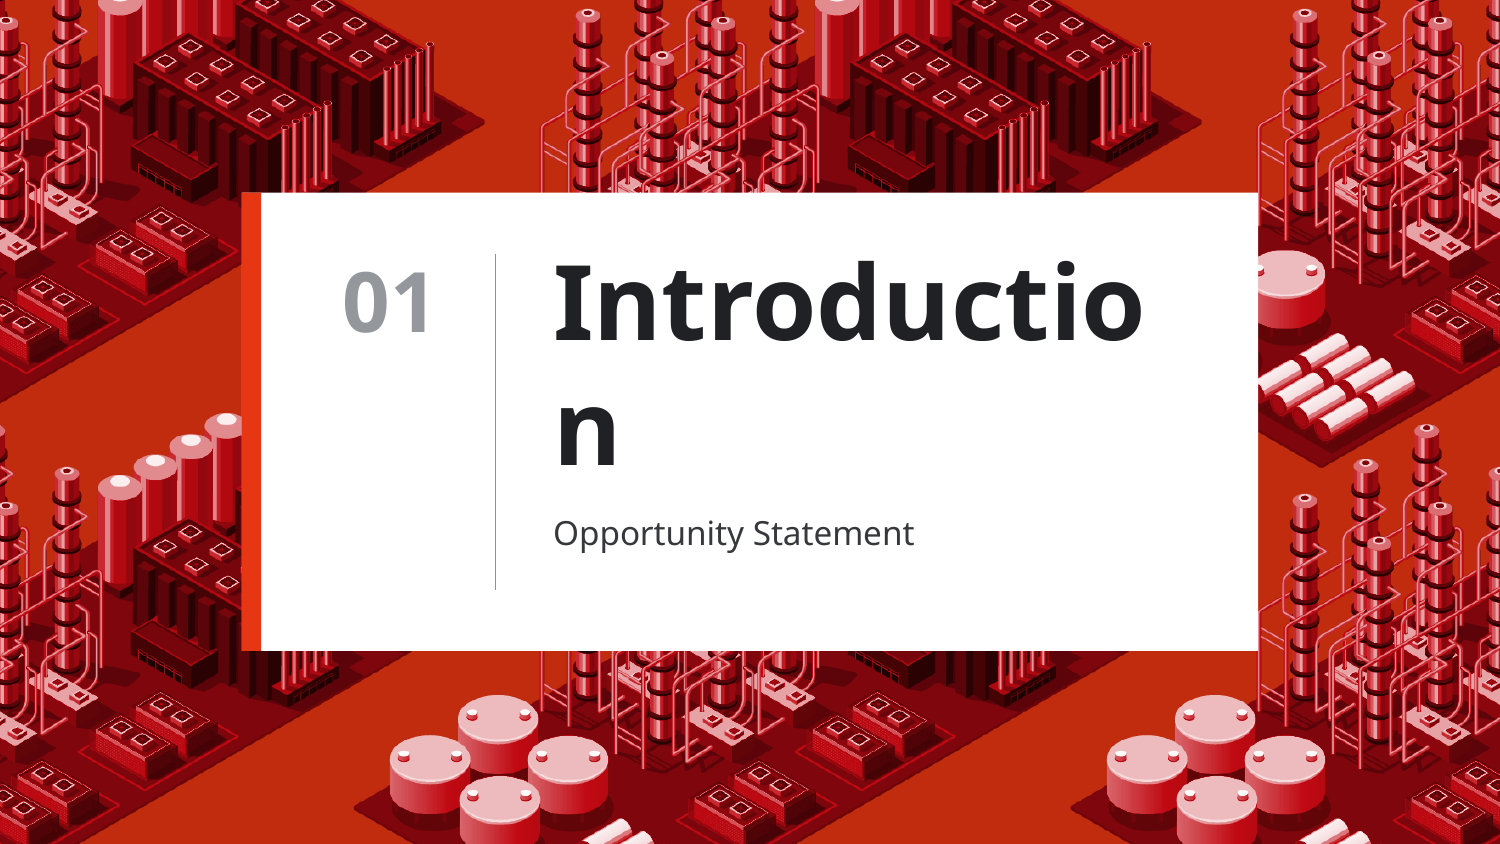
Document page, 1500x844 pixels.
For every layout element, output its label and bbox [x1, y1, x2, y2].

text_box [241, 192, 1259, 652]
text_box [0, 0, 1500, 844]
